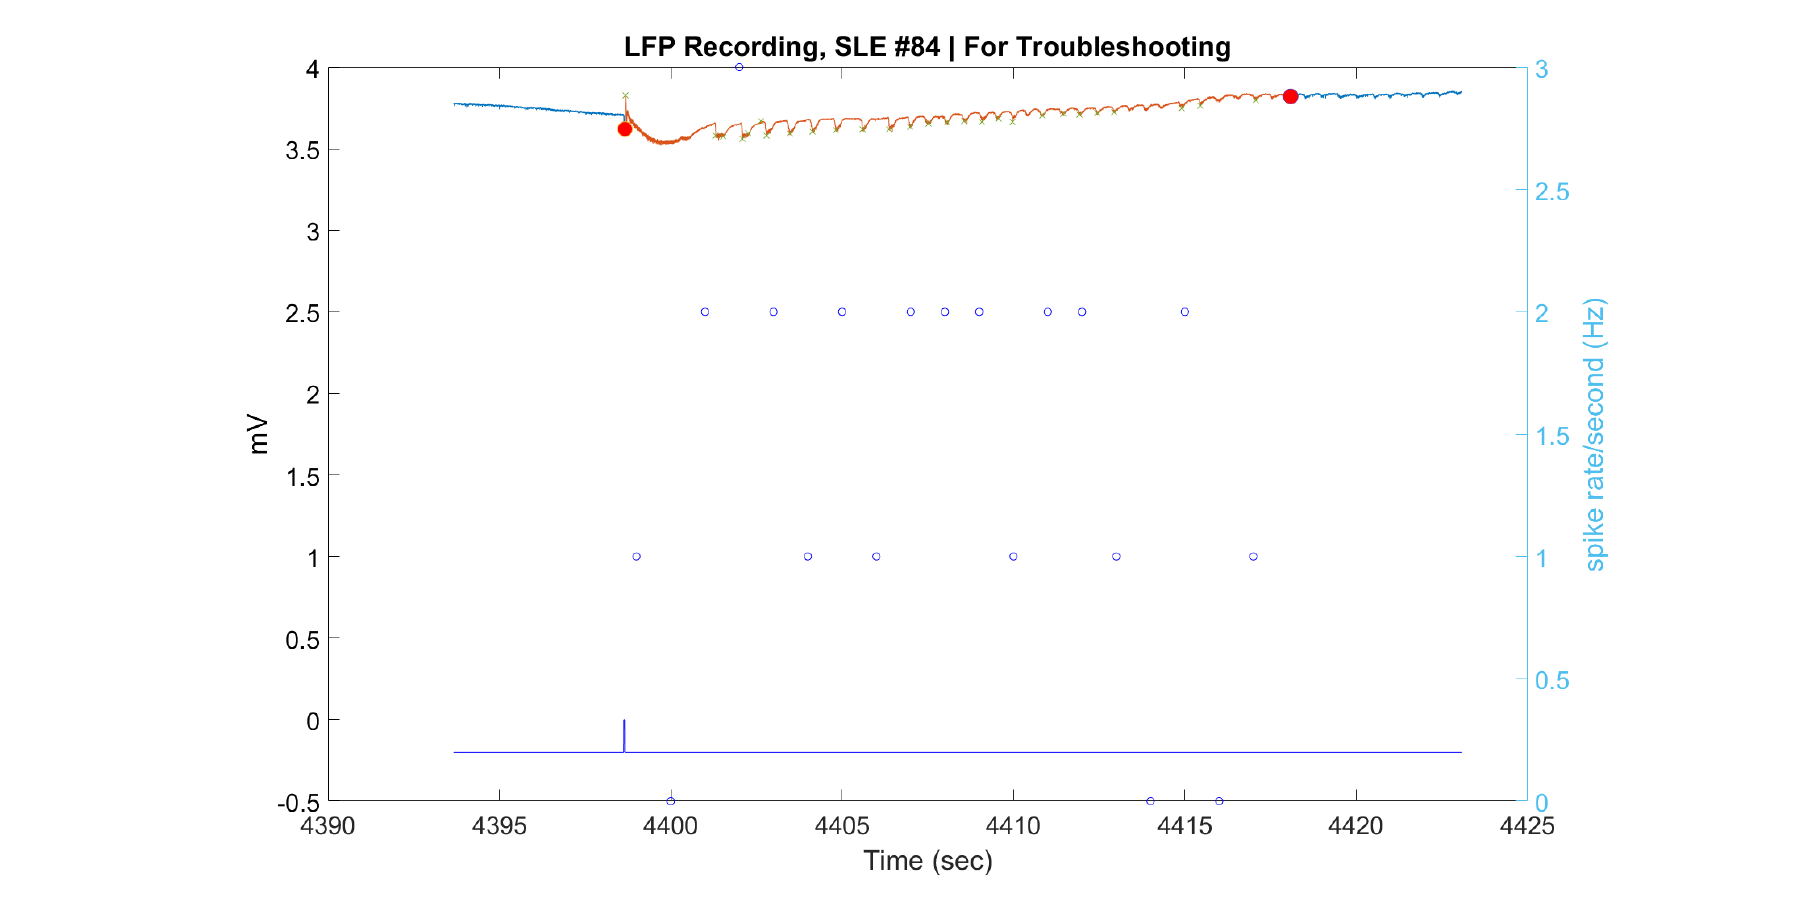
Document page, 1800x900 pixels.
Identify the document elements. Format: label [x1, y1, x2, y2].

picture [126, 0, 1674, 900]
